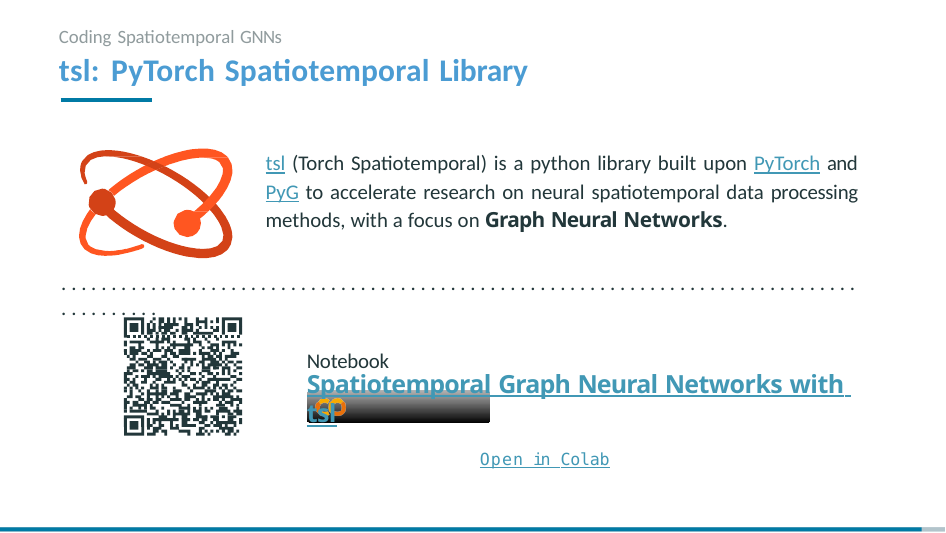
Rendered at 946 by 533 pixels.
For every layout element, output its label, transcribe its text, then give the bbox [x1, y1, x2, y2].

title tsl: PyTorch Spatiotemporal Library [56, 47, 560, 140]
text_box tsl (Torch Spatiotemporal) is a python library built upon PyTorch and PyG to accelerate research on neural spatiotemporal data processing methods, with a focus on Graph Neural Networks. . . . . . . . . . . . . . . . . . . . . . . . . . . . . . . . . . . . . . . . . . . . . . . . . . . . . . . . . . . . . . . . . . . . . . . . . . . . . . . . . . . . . . . . . . . Notebook Spatiotemporal Graph Neural Networks with tsl Open in Colab [59, 144, 882, 470]
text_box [0, 527, 946, 532]
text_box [78, 148, 233, 259]
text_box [306, 390, 491, 423]
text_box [123, 317, 243, 436]
text_box Coding Spatiotemporal GNNs [56, 23, 289, 47]
